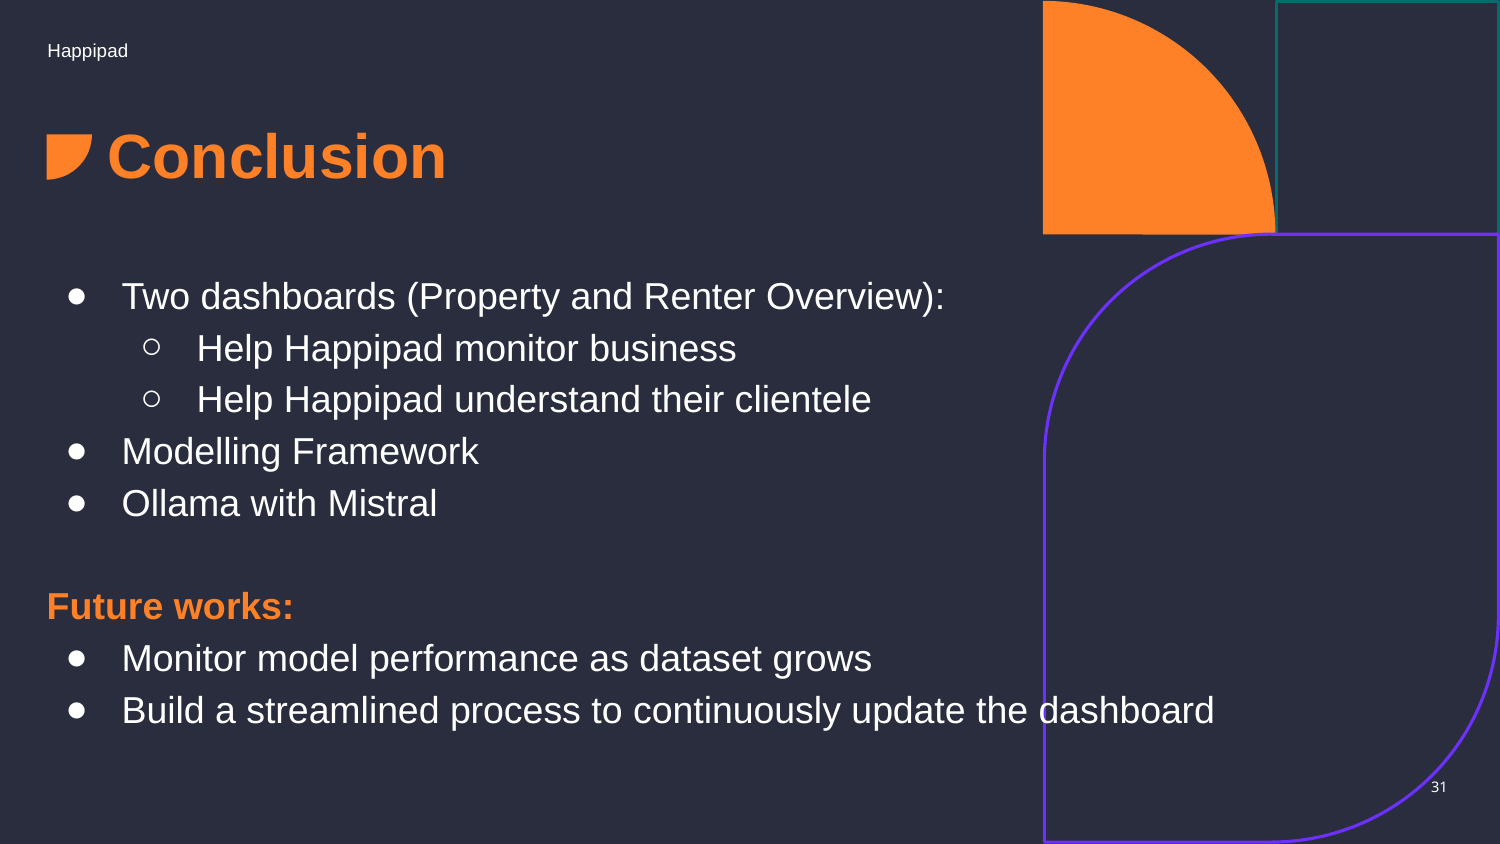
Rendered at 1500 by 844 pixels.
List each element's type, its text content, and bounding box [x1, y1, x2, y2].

text_box [46, 134, 92, 180]
list Two dashboards (Property and Renter Overview): Help Happipad monitor business Help Happipad understand their clientele Modelling Framework Ollama with Mistral Future works: Monitor model performance as dataset grows Build a streamlined process to continuously update the dashboard [46, 249, 1374, 731]
title Conclusion [107, 58, 1030, 193]
subtitle Happipad [47, 26, 395, 63]
